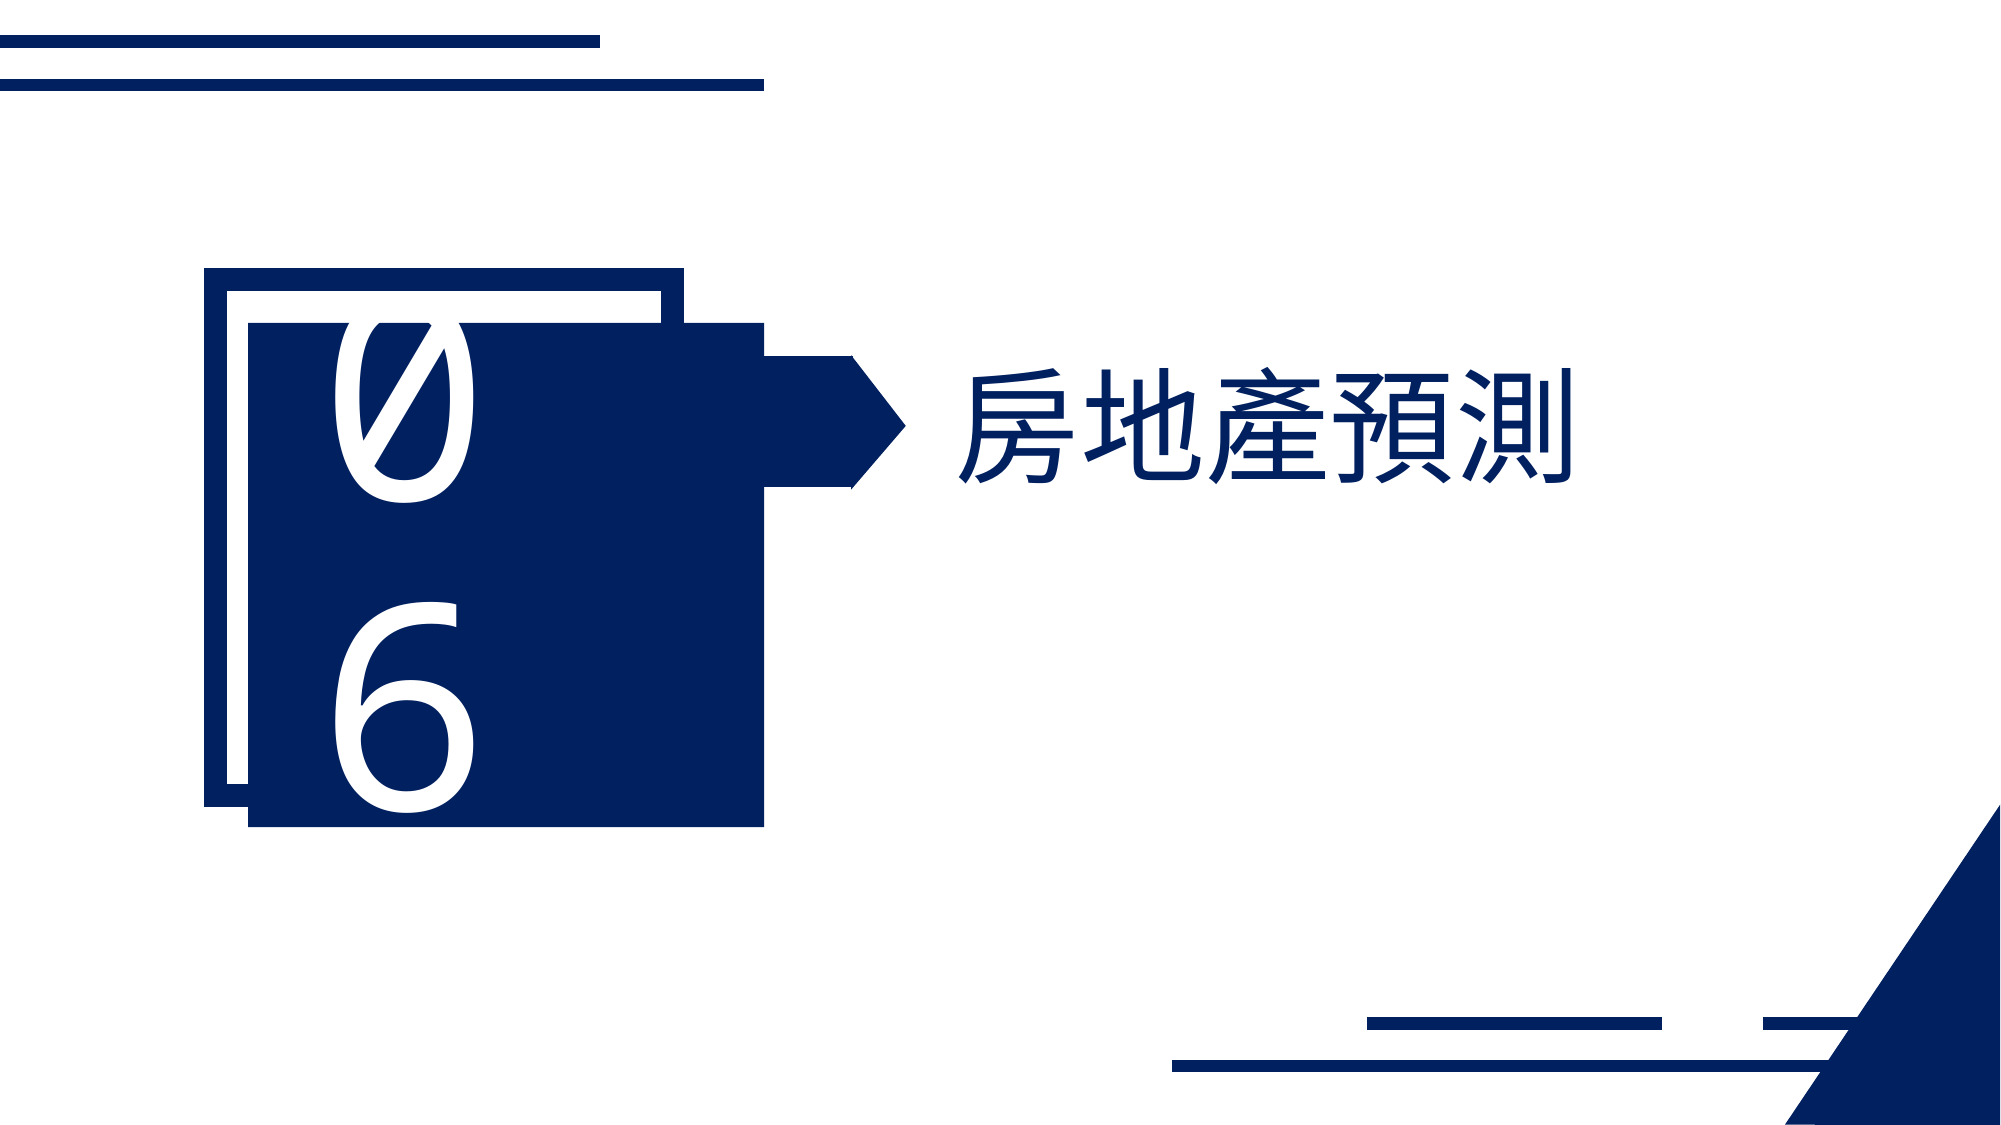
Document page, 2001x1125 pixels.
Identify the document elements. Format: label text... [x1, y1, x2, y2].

list 房地產預測 [940, 351, 1870, 515]
title 06 [304, 432, 658, 693]
